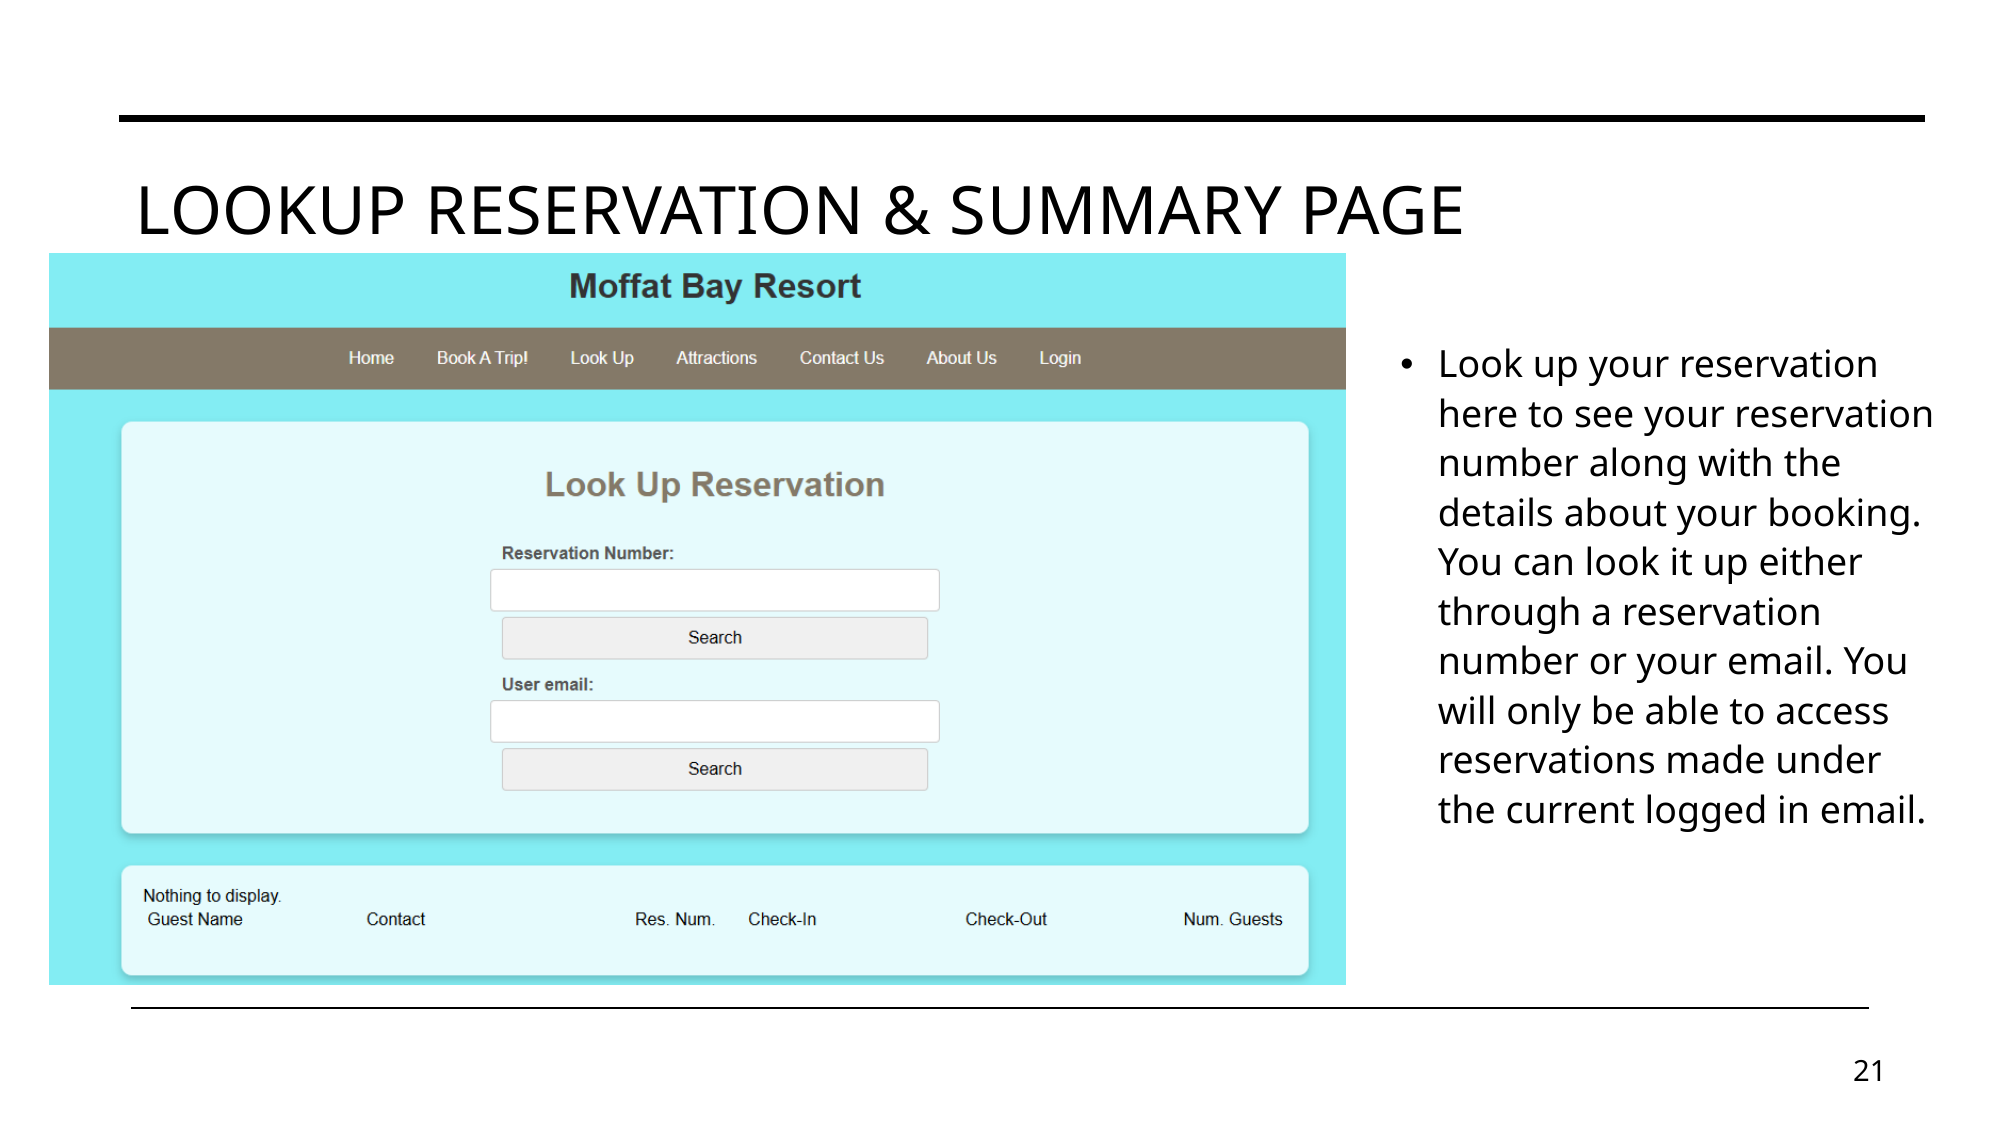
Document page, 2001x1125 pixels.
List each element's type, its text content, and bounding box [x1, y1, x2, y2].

picture [49, 253, 1346, 985]
slide_number 21 [1791, 1042, 1902, 1103]
title Lookup Reservation & summary page [120, 160, 1931, 271]
list Look up your reservation here to see your reservation number along with the details about your booking. You can look it up either through a reservation number or your email. You will only be able to access reservations made under the current logged in email. [1385, 328, 1951, 927]
